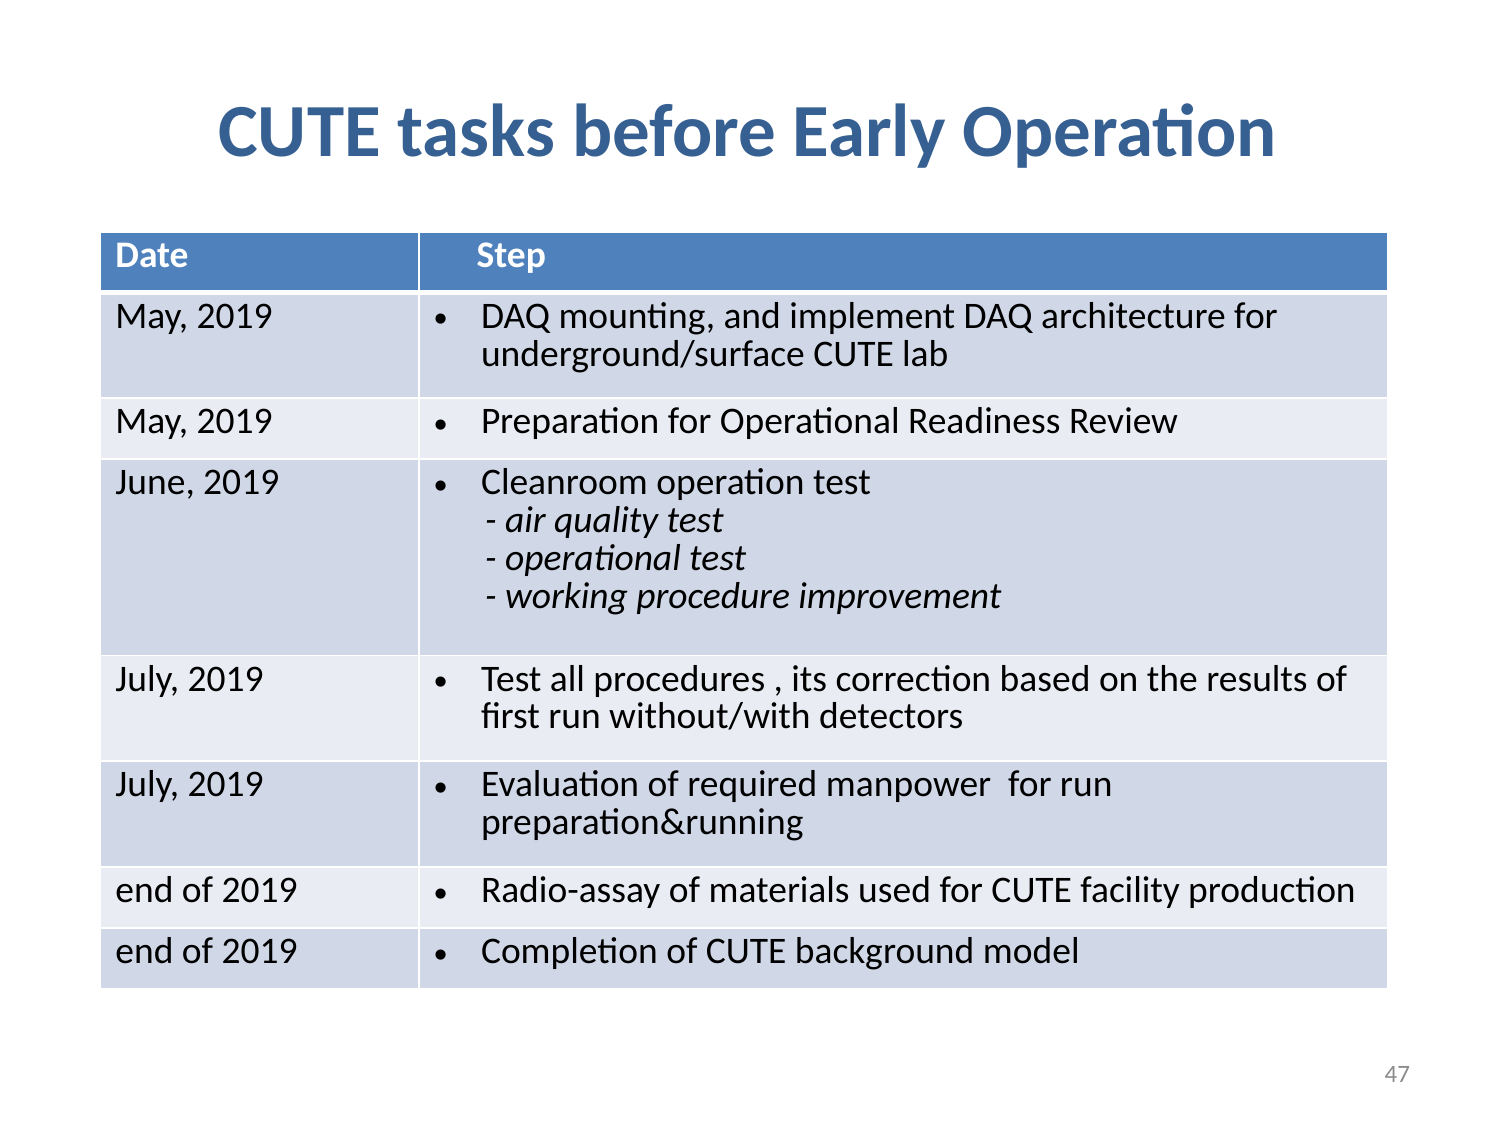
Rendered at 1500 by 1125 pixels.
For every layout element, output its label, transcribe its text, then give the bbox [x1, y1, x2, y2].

table_cell end of 2019 [101, 929, 418, 988]
table_cell May, 2019 [101, 295, 418, 397]
table_cell June, 2019 [101, 460, 418, 655]
table_cell Cleanroom operation test - air quality test - operational test - working procedure improvement [420, 460, 1387, 655]
table_header Step [420, 233, 1387, 290]
table_cell July, 2019 [101, 762, 418, 866]
table_cell Radio-assay of materials used for CUTE facility production [420, 868, 1387, 927]
table_cell DAQ mounting, and implement DAQ architecture for underground/surface CUTE lab [420, 295, 1387, 397]
table_cell end of 2019 [101, 868, 418, 927]
title CUTE tasks before Early Operation [73, 44, 1424, 232]
table_cell Completion of CUTE background model [420, 929, 1387, 988]
table_header Date [101, 233, 418, 290]
table_cell Test all procedures , its correction based on the results of first run without/with detectors [420, 656, 1387, 760]
table_cell Evaluation of required manpower for run preparation&running [420, 762, 1387, 866]
table_cell May, 2019 [101, 399, 418, 458]
slide_number 47 [1074, 1042, 1425, 1103]
table_cell Preparation for Operational Readiness Review [420, 399, 1387, 458]
table_cell July, 2019 [101, 656, 418, 760]
